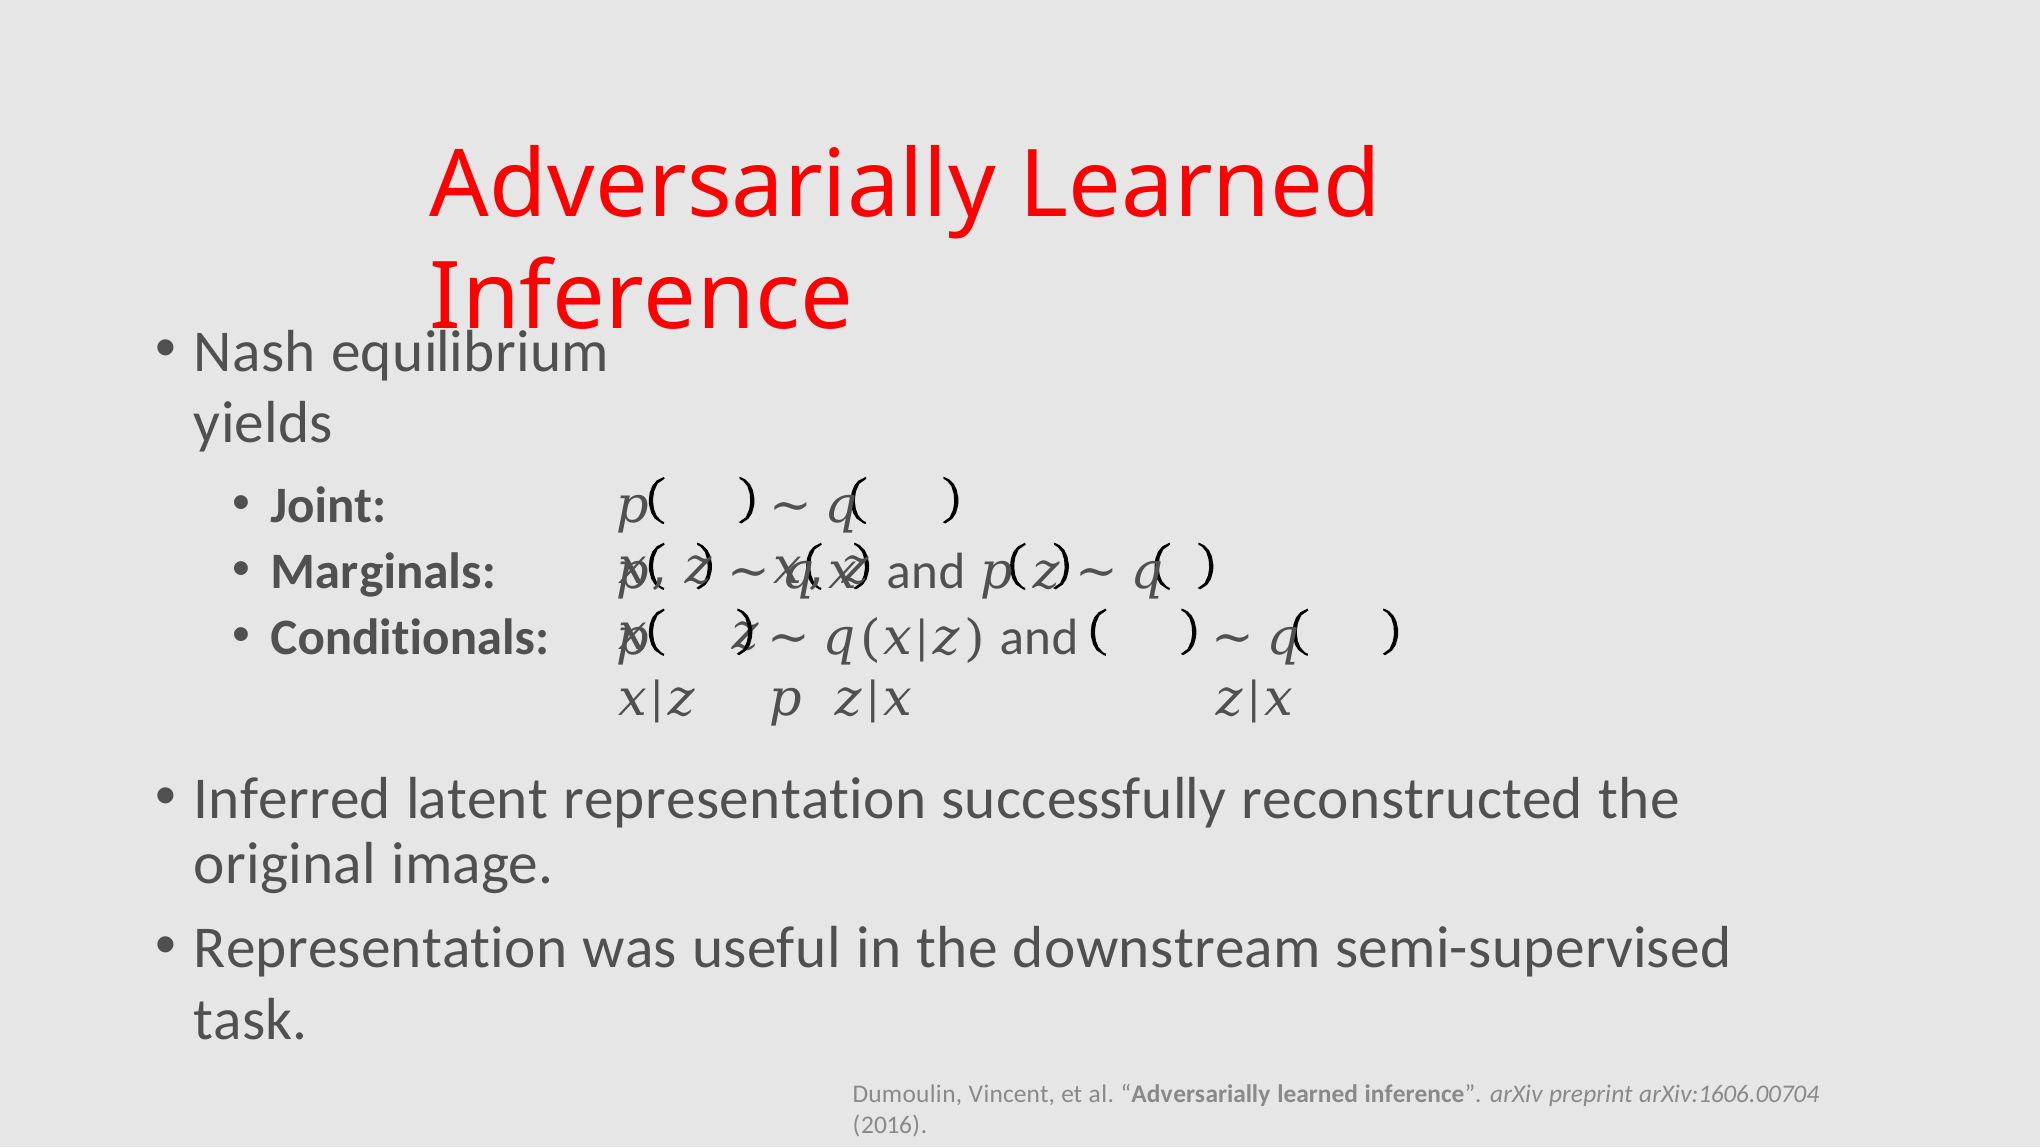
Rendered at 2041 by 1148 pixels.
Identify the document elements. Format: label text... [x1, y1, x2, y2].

text_box [1199, 542, 1214, 590]
text_box 𝑝 𝑥, 𝑧 [612, 471, 740, 594]
text_box ~ 𝑞(𝑥|𝑧) and 𝑝 𝑧|𝑥 [765, 603, 1180, 726]
text_box Adversarially Learned Inference [427, 122, 1614, 348]
text_box ~ 𝑞 𝑧|𝑥 [1209, 603, 1382, 726]
text_box [944, 477, 959, 524]
text_box ~ 𝑞 𝑥, 𝑧 [767, 471, 944, 537]
text_box [738, 608, 753, 656]
text_box Dumoulin, Vincent, et al. “Adversarially learned inference”. arXiv preprint arXiv:1606.00704 (2016). [850, 1077, 1889, 1139]
text_box [1180, 608, 1197, 656]
text_box ~ 𝑞 𝑥 and 𝑝 𝑧 ~ 𝑞 𝑧 [725, 537, 1199, 660]
text_box Inferred latent representation successfully reconstructed the original image. Representation was useful in the downstream semi-supervised task. [153, 764, 1850, 1051]
text_box 𝑝 𝑥|𝑧 [612, 603, 738, 726]
text_box [1382, 608, 1399, 656]
text_box [740, 477, 755, 524]
text_box Joint: Marginals: Conditionals: [229, 471, 555, 665]
text_box 𝑝 𝑥 [612, 537, 695, 603]
text_box Nash equilibrium yields [153, 311, 761, 455]
